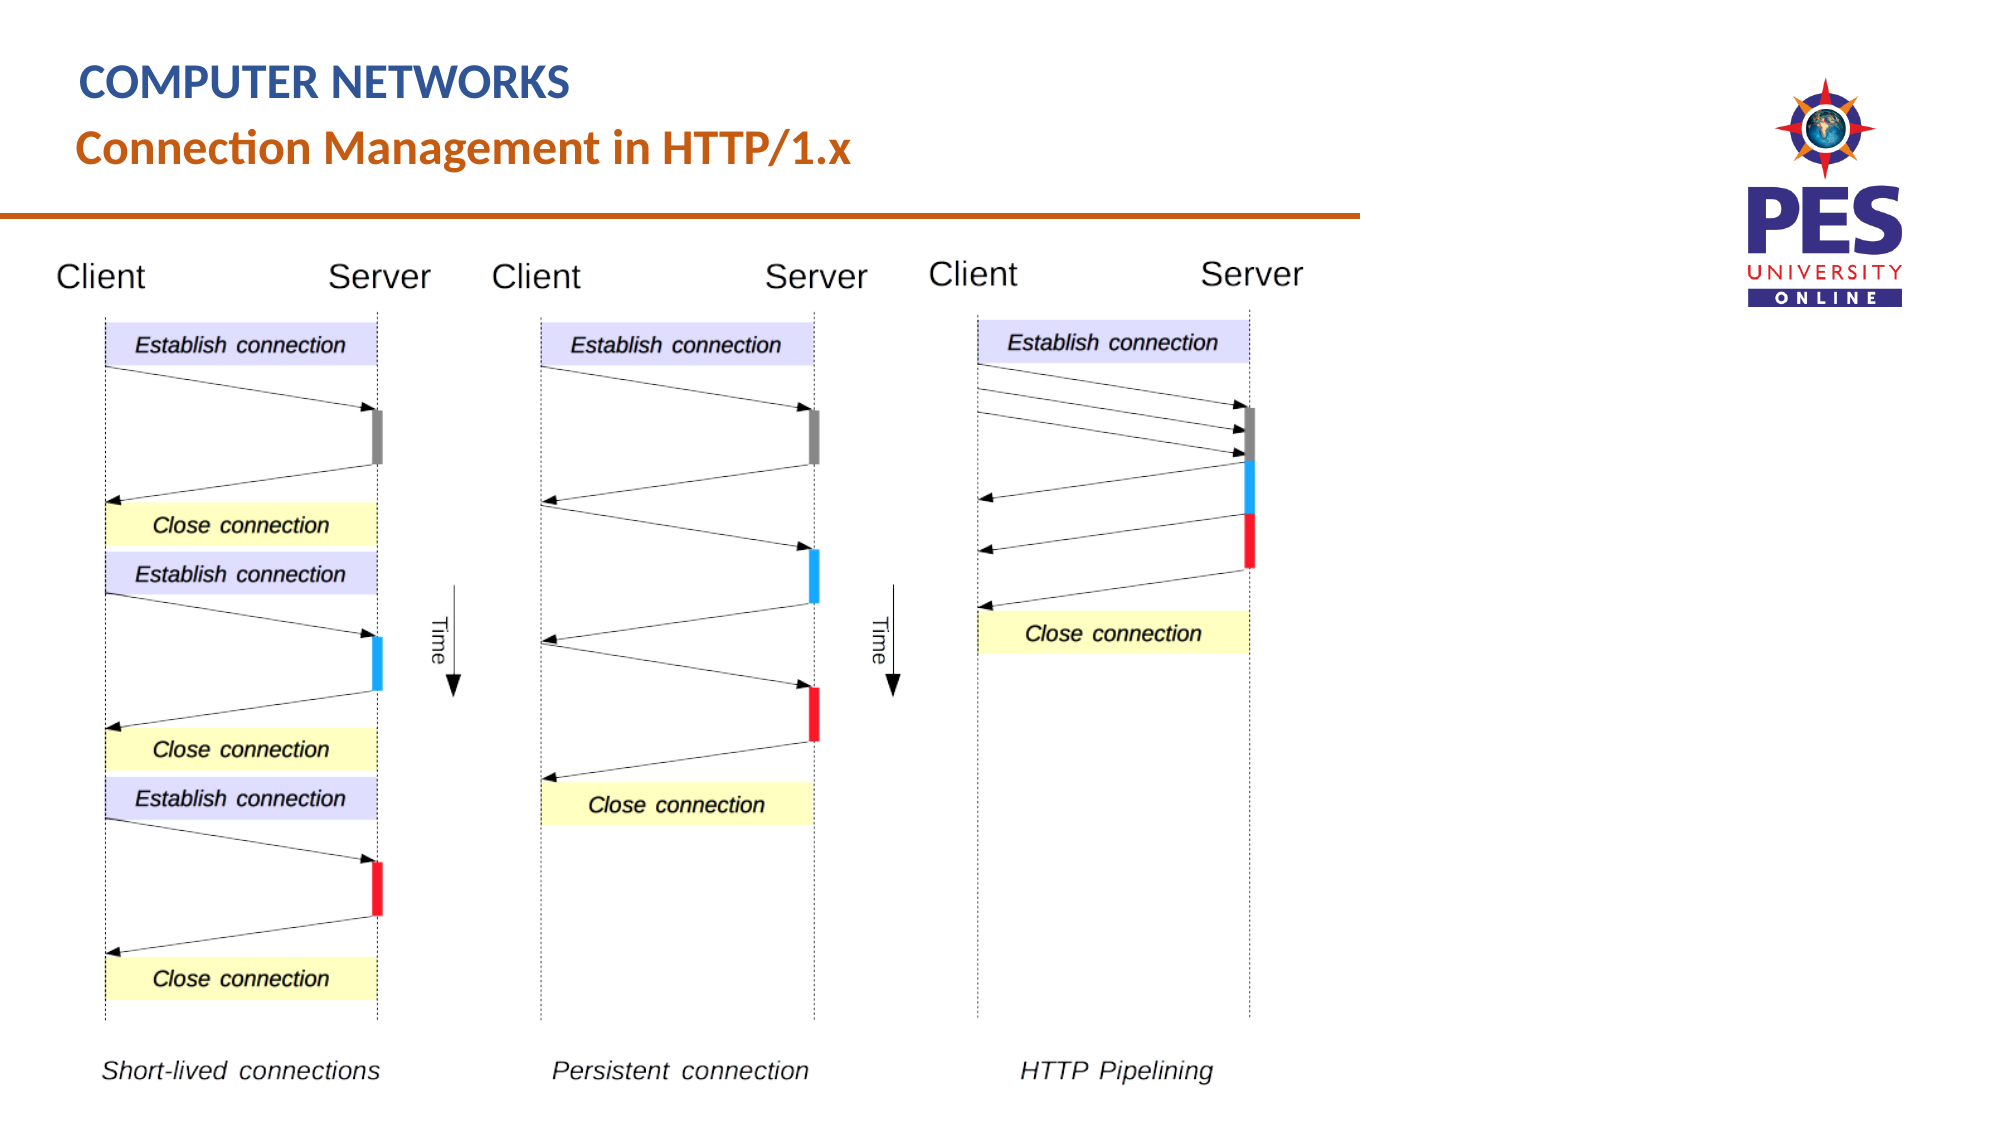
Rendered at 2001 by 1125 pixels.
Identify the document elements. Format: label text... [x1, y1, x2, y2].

picture [1748, 76, 1902, 307]
text_box COMPUTER NETWORKS [64, 41, 1295, 106]
text_box Connection Management in HTTP/1.x [60, 106, 1374, 182]
picture [42, 248, 1316, 1092]
